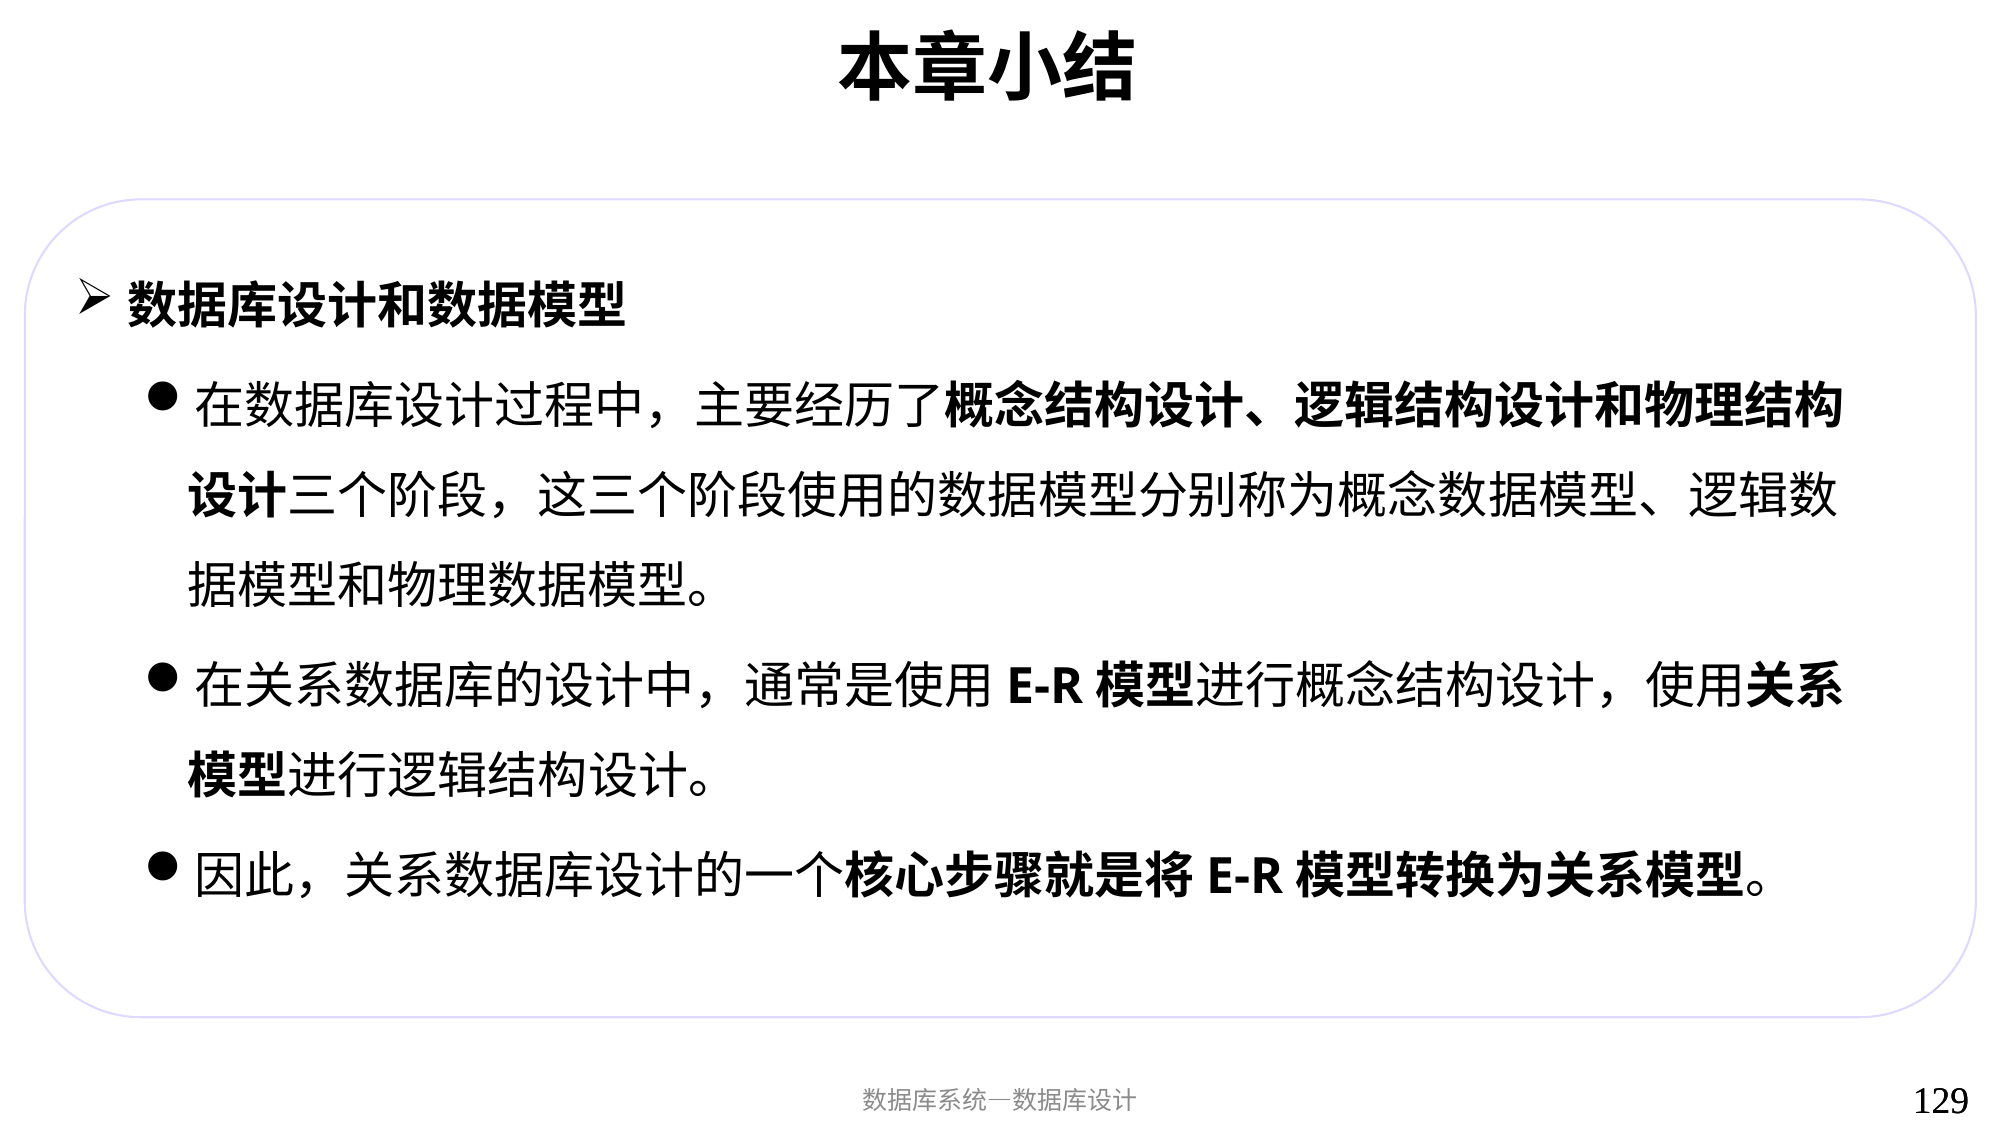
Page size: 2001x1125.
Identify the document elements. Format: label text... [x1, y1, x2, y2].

list 数据库设计和数据模型 在数据库设计过程中，主要经历了概念结构设计、逻辑结构设计和物理结构设计三个阶段，这三个阶段使用的数据模型分别称为概念数据模型、逻辑数据模型和物理数据模型。 在关系数据库的设计中，通常是使用E-R模型进行概念结构设计，使用关系模型进行逻辑结构设计。 因此，关系数据库设计的一个核心步骤就是将E-R模型转换为关系模型。 [60, 265, 1899, 753]
text_box [24, 199, 1976, 1018]
slide_number 129 [1898, 1069, 2000, 1125]
footer 数据库系统—数据库设计 [662, 1073, 1338, 1125]
title 本章小结 [159, 8, 1815, 121]
